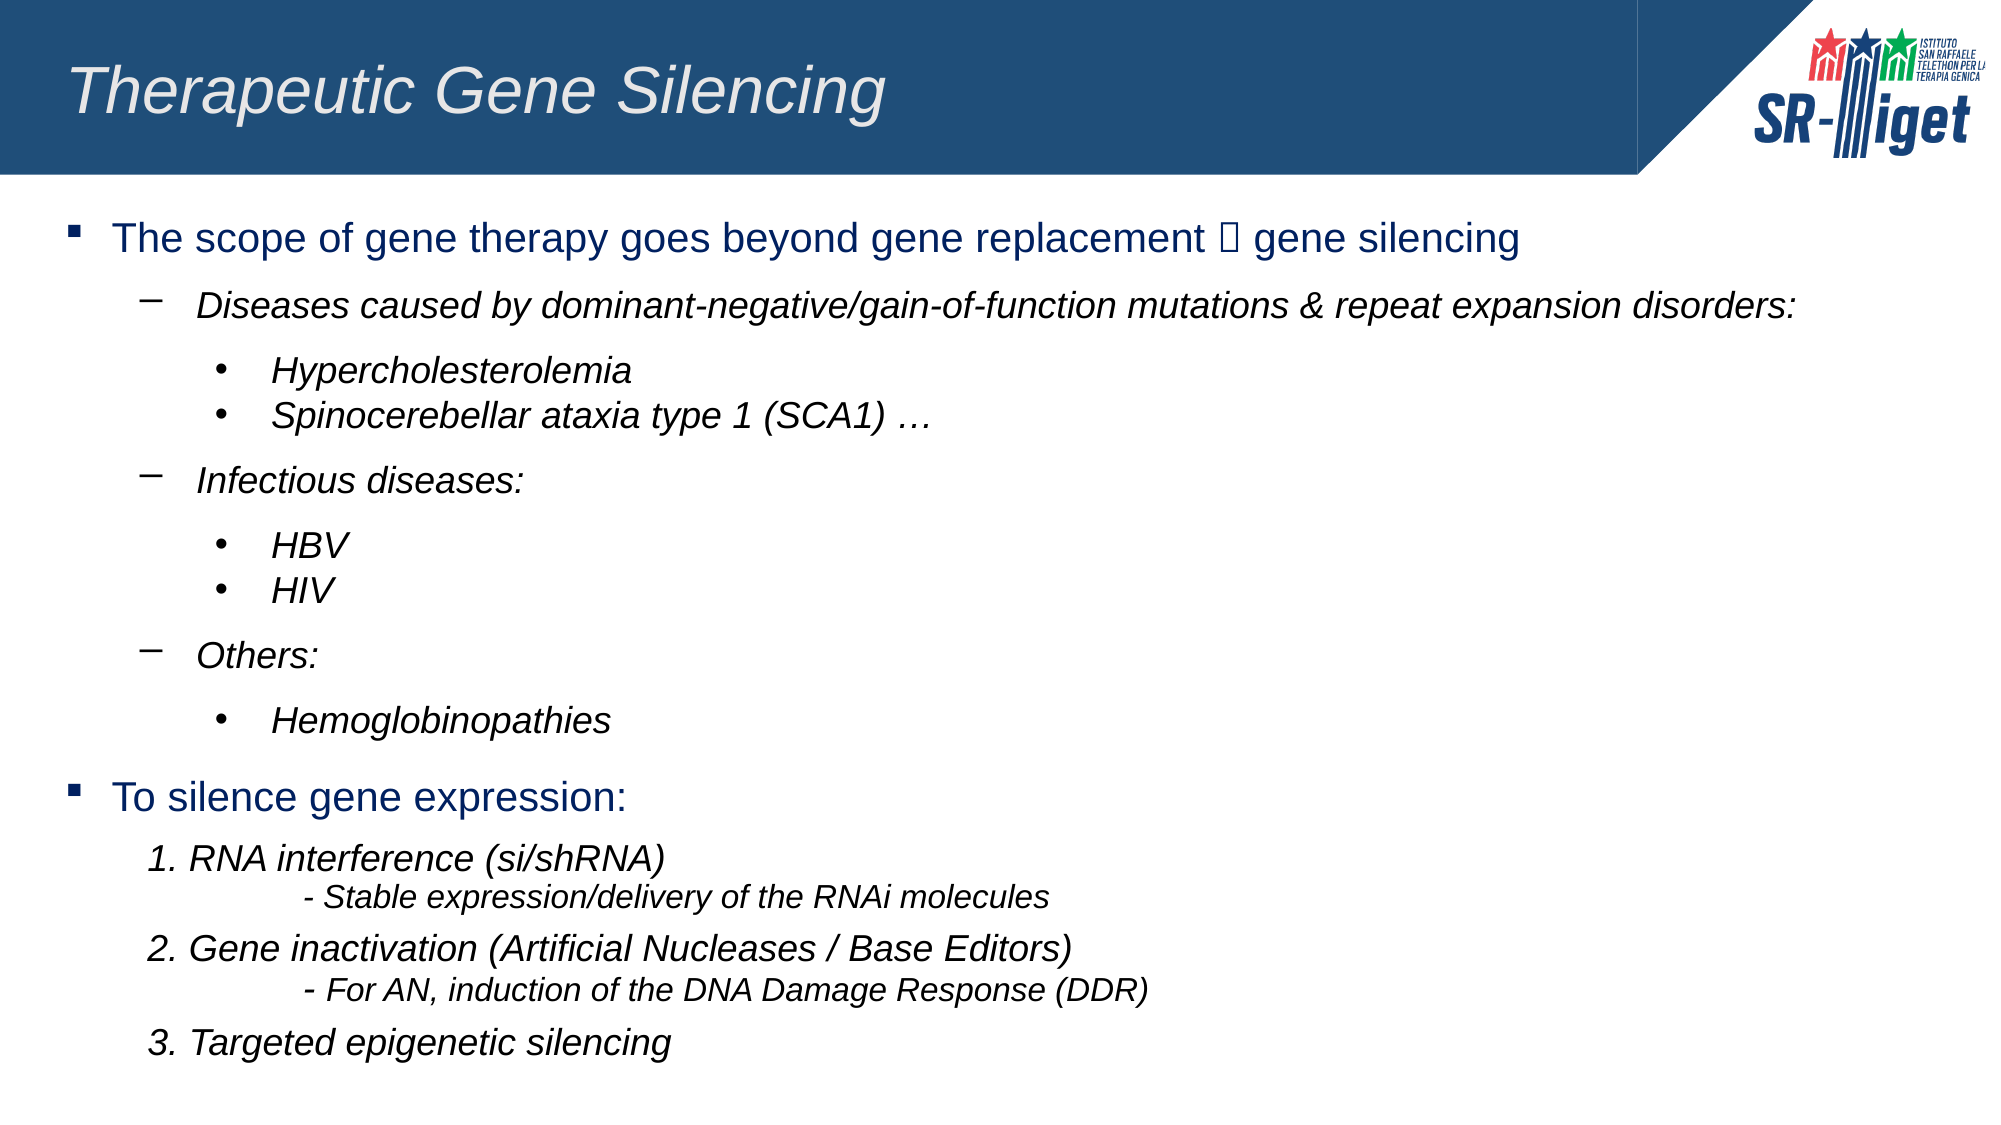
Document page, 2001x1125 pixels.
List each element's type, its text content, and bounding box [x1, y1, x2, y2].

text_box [0, 0, 1814, 175]
picture [1754, 28, 1986, 158]
text_box The scope of gene therapy goes beyond gene replacement  gene silencing Diseases caused by dominant-negative/gain-of-function mutations & repeat expansion disorders: Hypercholesterolemia Spinocerebellar ataxia type 1 (SCA1) … Infectious diseases: HBV HIV Others: Hemoglobinopathies To silence gene expression: RNA interference (si/shRNA) - Stable expression/delivery of the RNAi molecules Gene inactivation (Artificial Nucleases / Base Editors) - For AN, induction of the DNA Damage Response (DDR) Targeted epigenetic silencing [49, 203, 1945, 1071]
